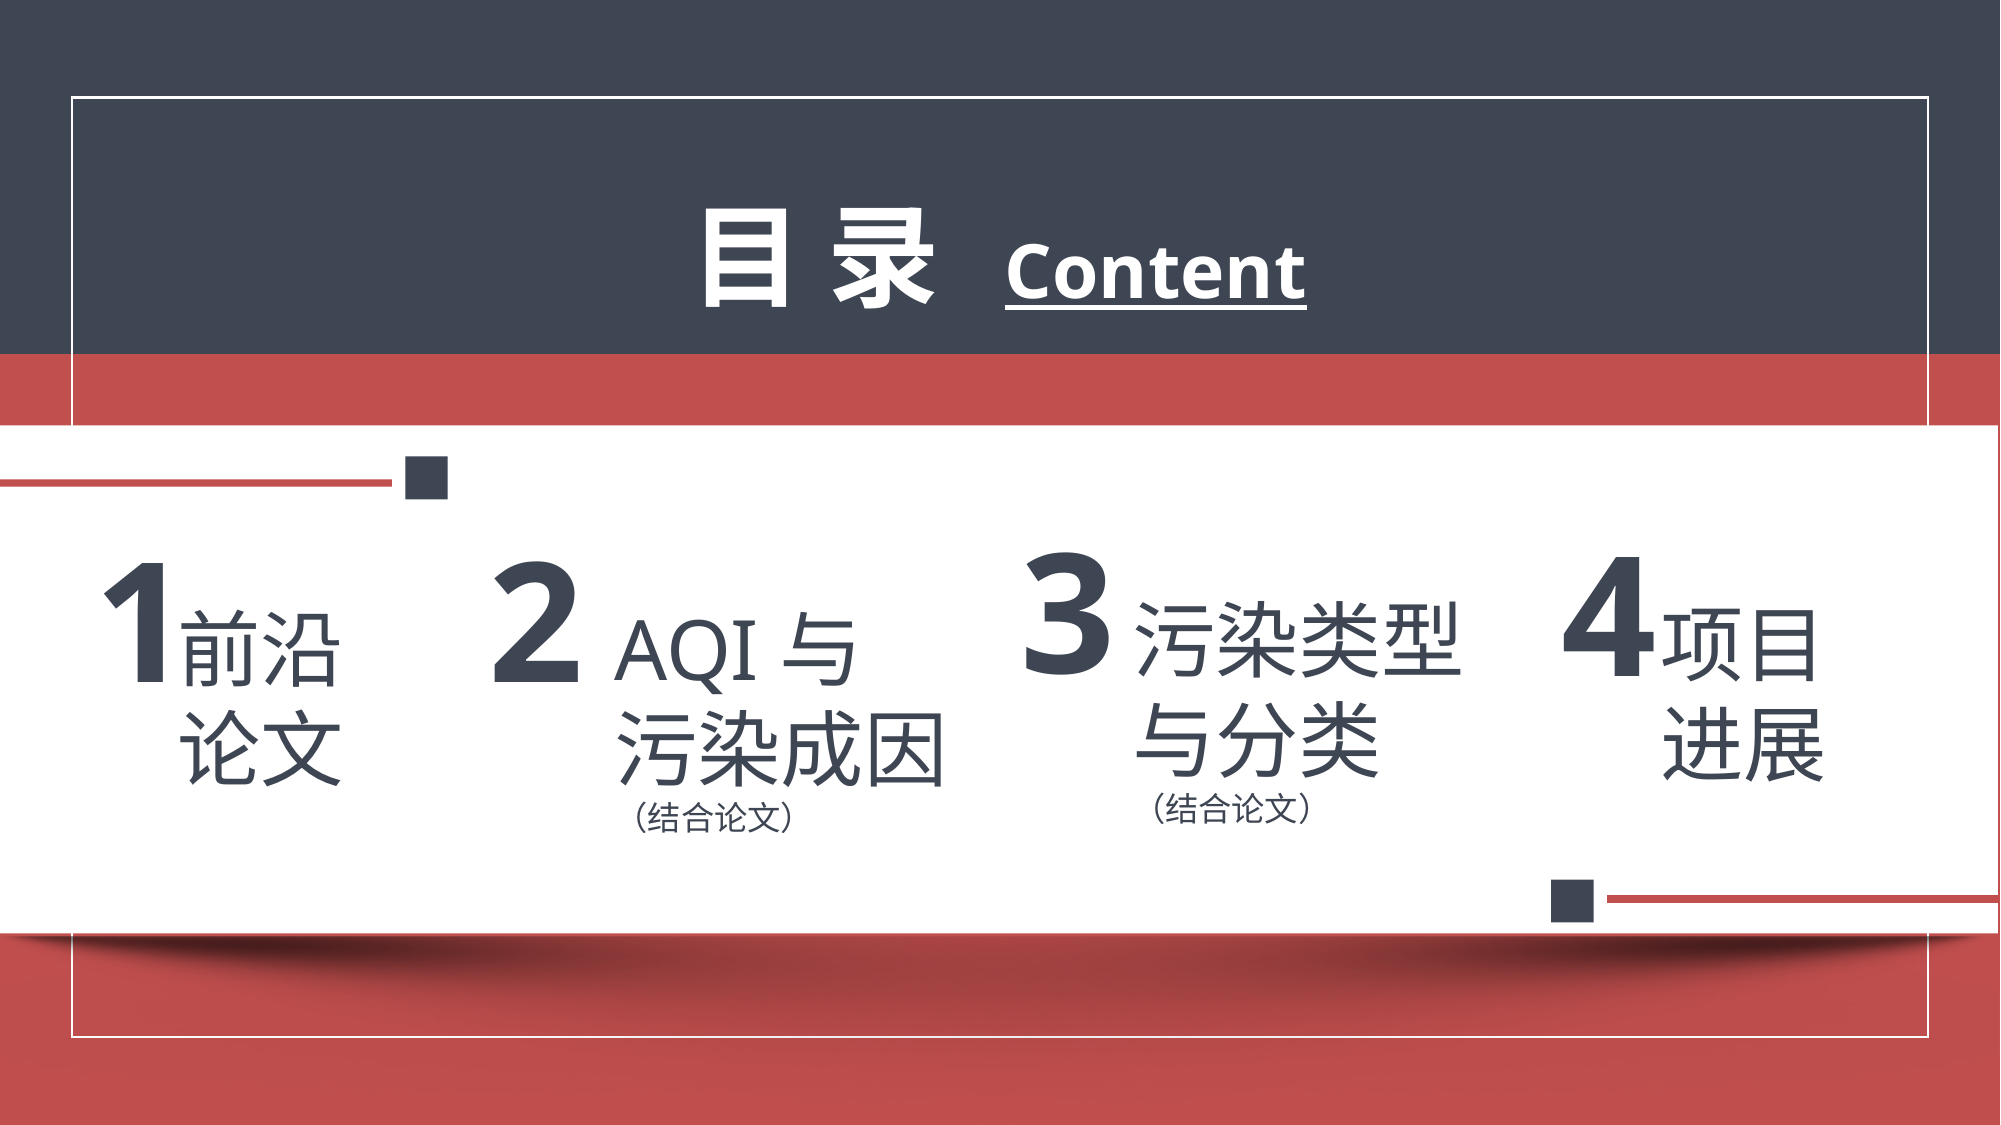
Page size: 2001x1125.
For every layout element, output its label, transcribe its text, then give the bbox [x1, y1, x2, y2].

text_box 目 录 Content [675, 154, 1335, 334]
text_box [0, 425, 2000, 1125]
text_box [79, 508, 398, 808]
text_box [71, 96, 1929, 425]
text_box [0, 0, 2000, 355]
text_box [1005, 499, 1499, 844]
text_box [1929, 355, 2000, 425]
text_box [0, 355, 71, 425]
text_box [1546, 502, 1912, 802]
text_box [474, 508, 966, 848]
